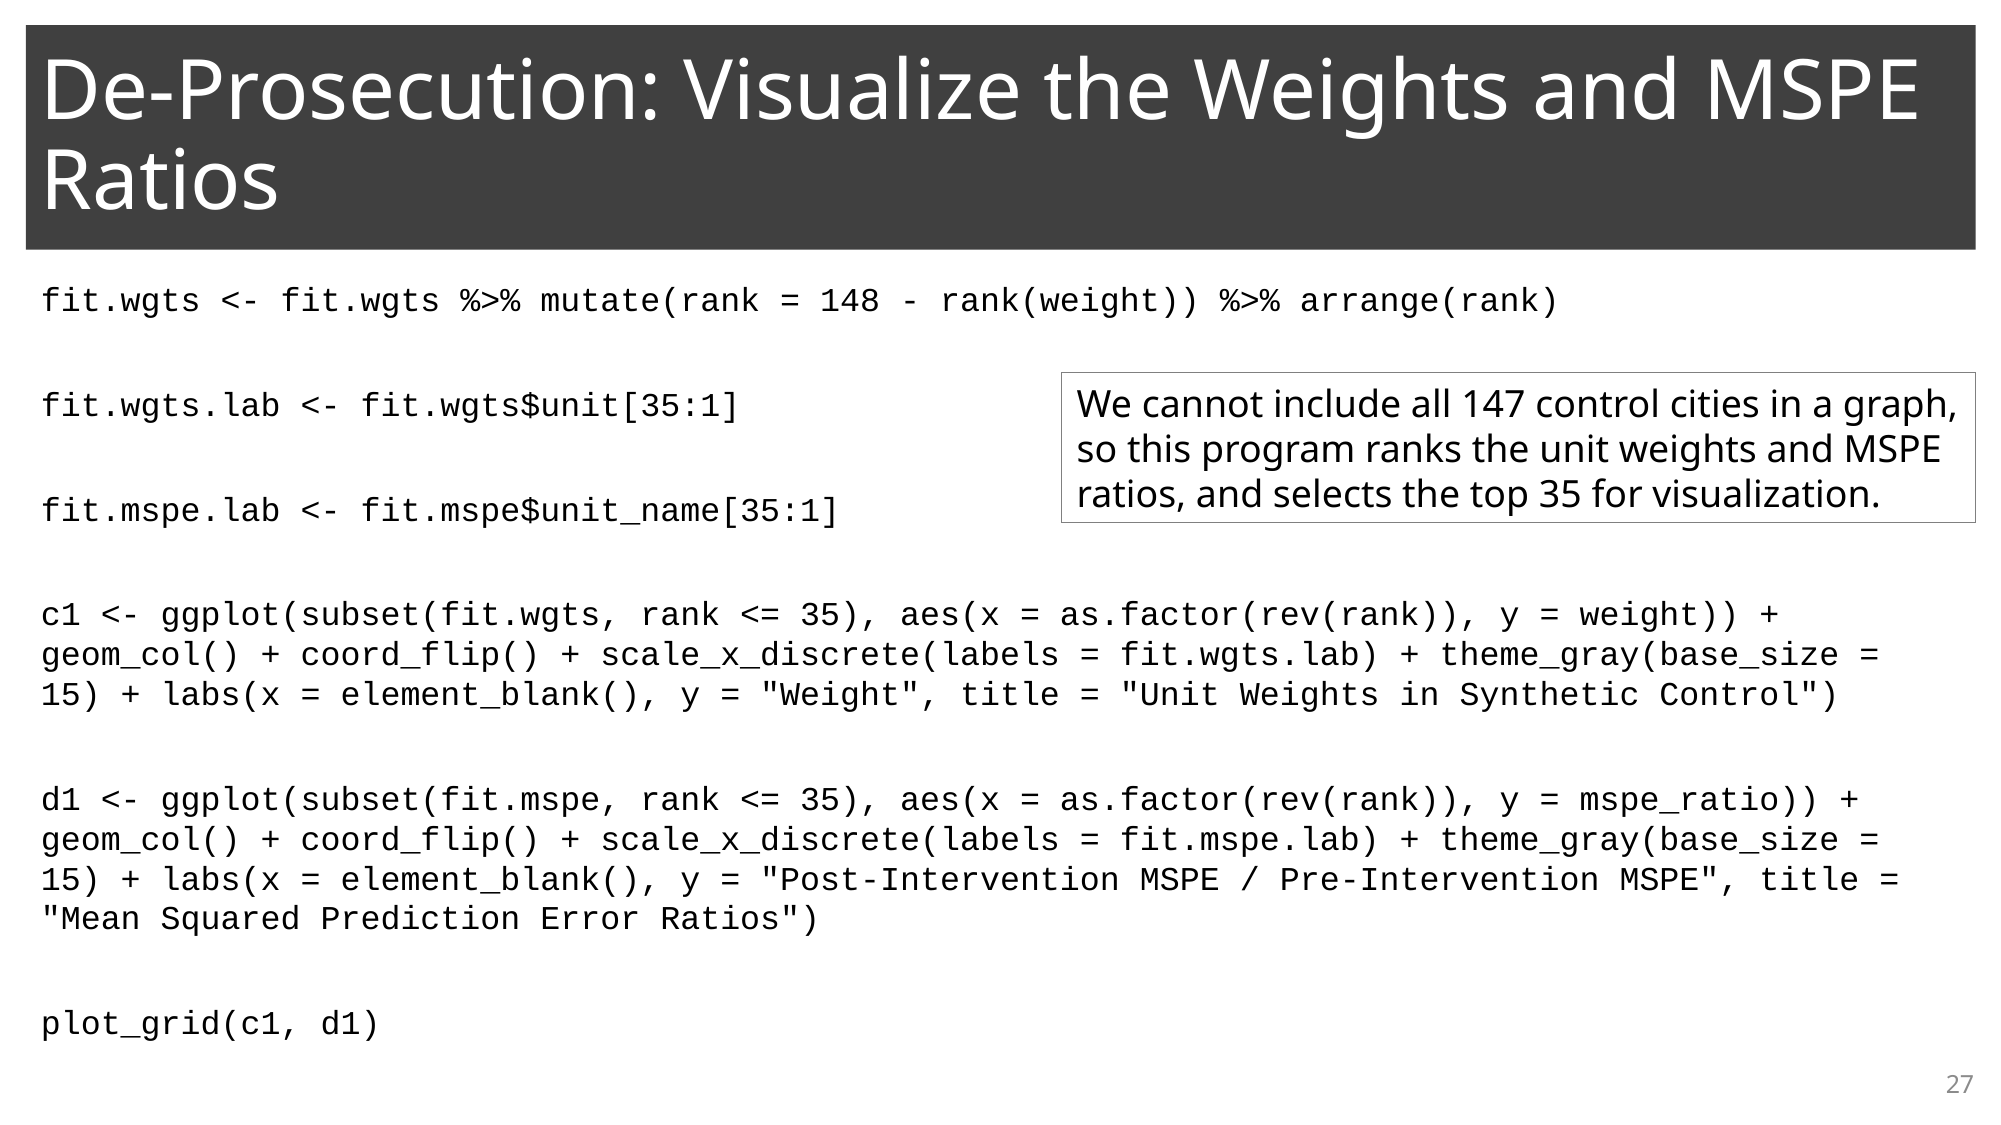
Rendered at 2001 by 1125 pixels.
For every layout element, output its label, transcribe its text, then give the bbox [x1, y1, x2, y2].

list fit.wgts <- fit.wgts %>% mutate(rank = 148 - rank(weight)) %>% arrange(rank) fit.wgts.lab <- fit.wgts$unit[35:1] fit.mspe.lab <- fit.mspe$unit_name[35:1] c1 <- ggplot(subset(fit.wgts, rank <= 35), aes(x = as.factor(rev(rank)), y = weight)) + geom_col() + coord_flip() + scale_x_discrete(labels = fit.wgts.lab) + theme_gray(base_size = 15) + labs(x = element_blank(), y = "Weight", title = "Unit Weights in Synthetic Control") d1 <- ggplot(subset(fit.mspe, rank <= 35), aes(x = as.factor(rev(rank)), y = mspe_ratio)) + geom_col() + coord_flip() + scale_x_discrete(labels = fit.mspe.lab) + theme_gray(base_size = 15) + labs(x = element_blank(), y = "Post-Intervention MSPE / Pre-Intervention MSPE", title = "Mean Squared Prediction Error Ratios") plot_grid(c1, d1) [25, 270, 1976, 1100]
text_box We cannot include all 147 control cities in a graph, so this program ranks the unit weights and MSPE ratios, and selects the top 35 for visualization. [1061, 372, 1976, 523]
title De-Prosecution: Visualize the Weights and MSPE Ratios [25, 25, 1976, 250]
slide_number 27 [1463, 1055, 1990, 1116]
